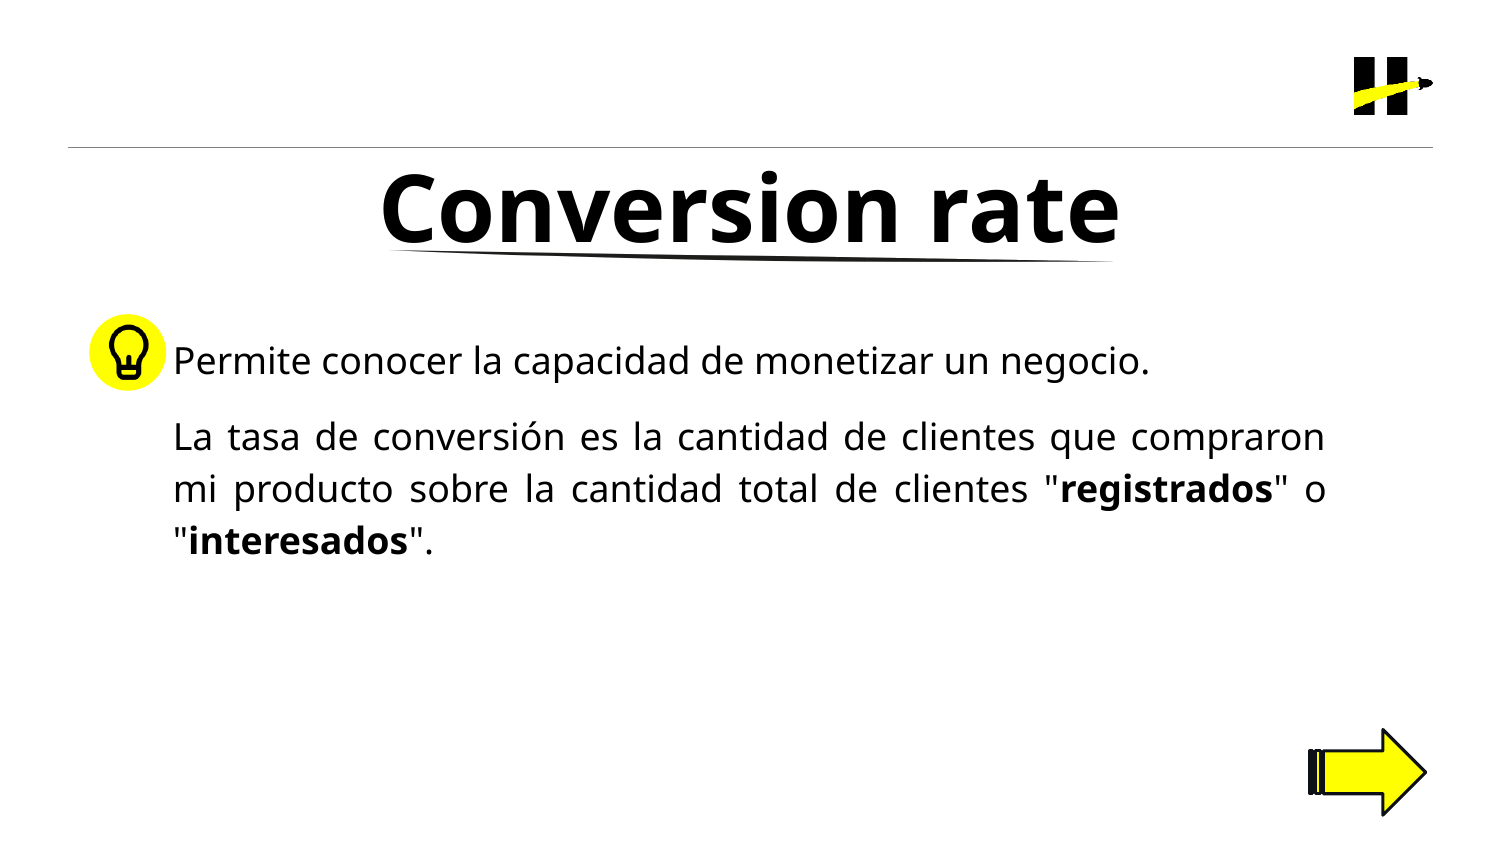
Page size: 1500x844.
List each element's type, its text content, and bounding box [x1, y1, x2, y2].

text_box [1309, 750, 1313, 794]
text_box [89, 314, 166, 391]
text_box Permite conocer la capacidad de monetizar un negocio. La tasa de conversión es la cantidad de clientes que compraron mi producto sobre la cantidad total de clientes "registrados" o "interesados". [157, 314, 1342, 458]
text_box [1323, 729, 1426, 816]
text_box [1315, 750, 1321, 794]
picture [0, 0, 1500, 123]
picture [386, 250, 1114, 262]
text_box Conversion rate [0, 123, 1500, 286]
picture [0, 286, 1500, 844]
